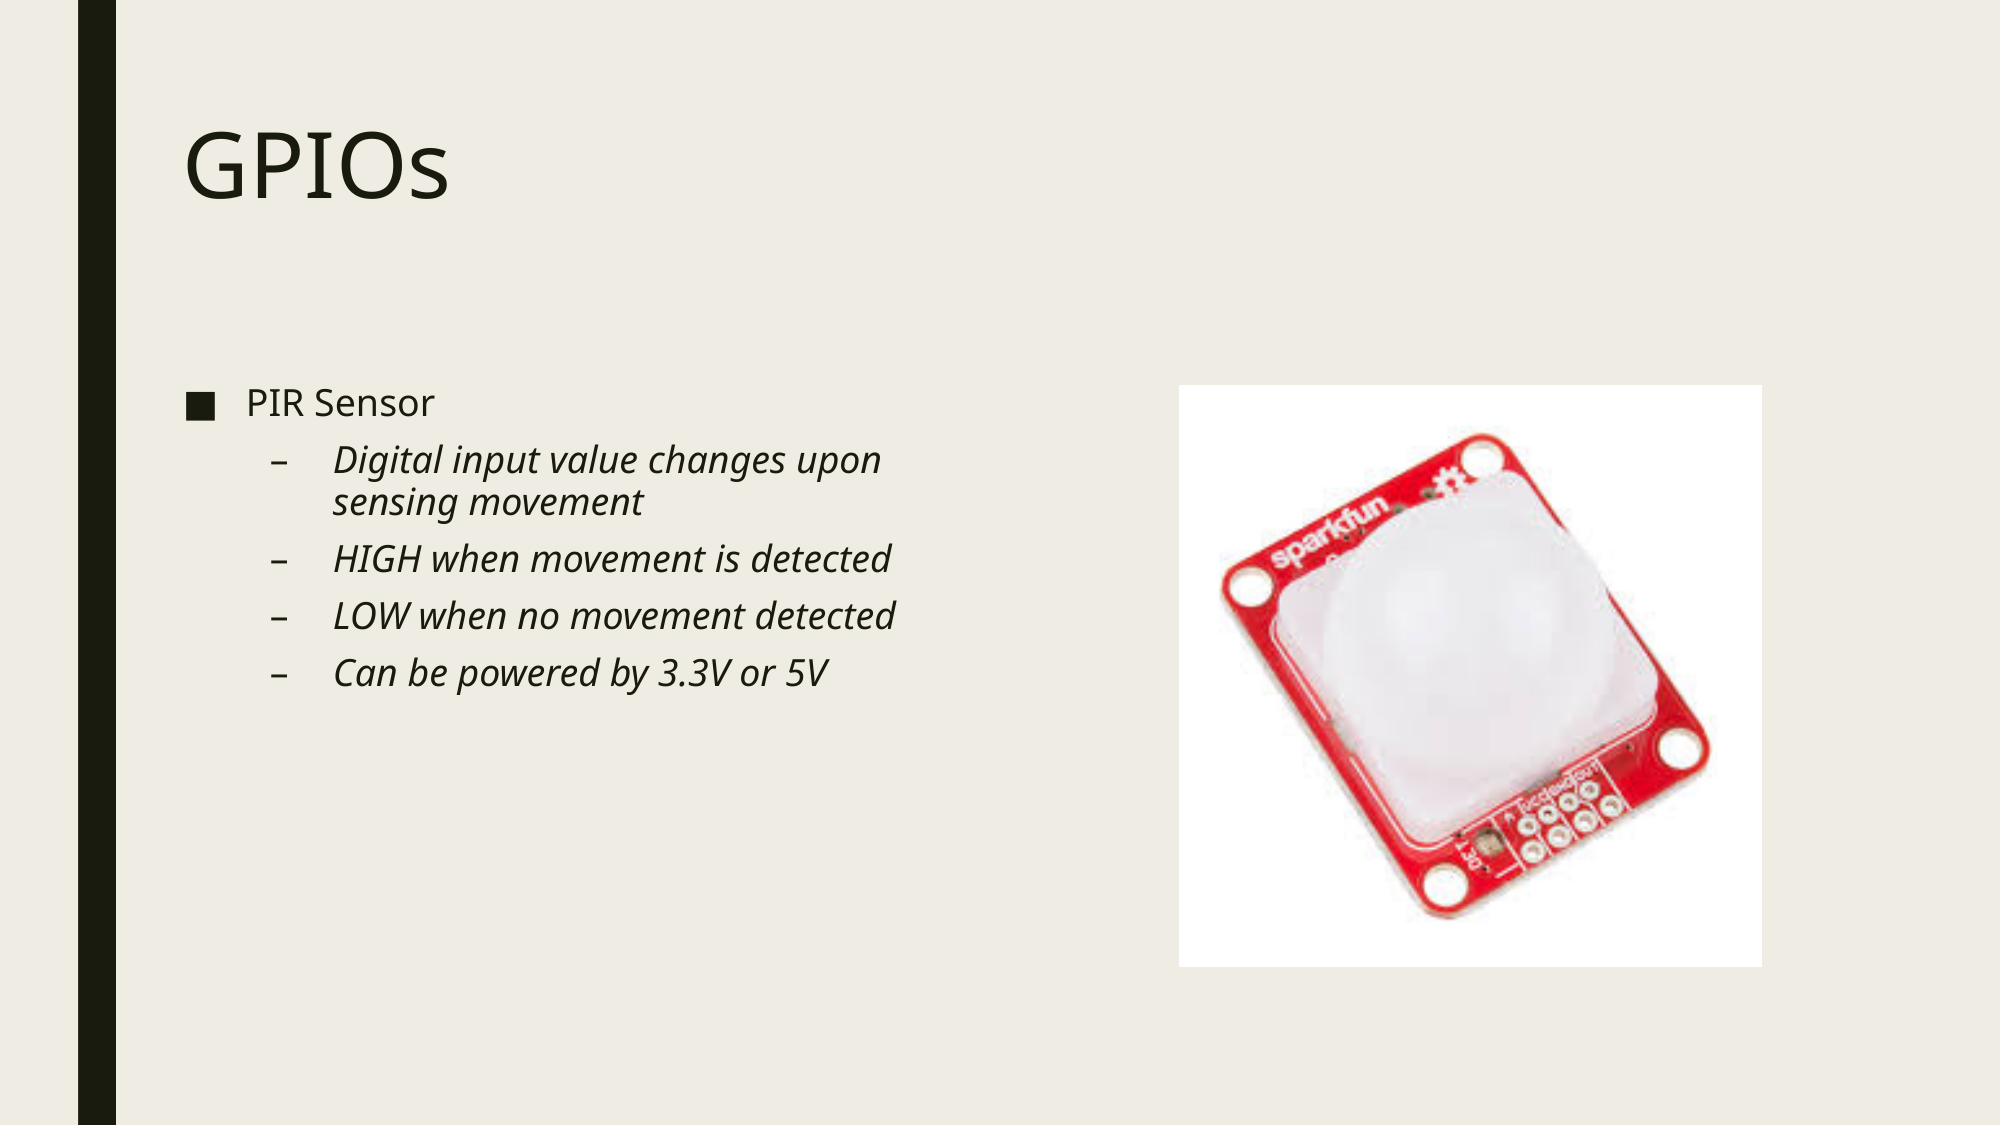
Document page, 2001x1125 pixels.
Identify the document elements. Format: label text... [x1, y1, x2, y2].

title GPIOs [167, 112, 1890, 357]
text_box [76, 0, 119, 1125]
picture [1179, 385, 1762, 967]
list PIR Sensor Digital input value changes upon sensing movement HIGH when movement is detected LOW when no movement detected Can be powered by 3.3V or 5V [167, 375, 1000, 963]
